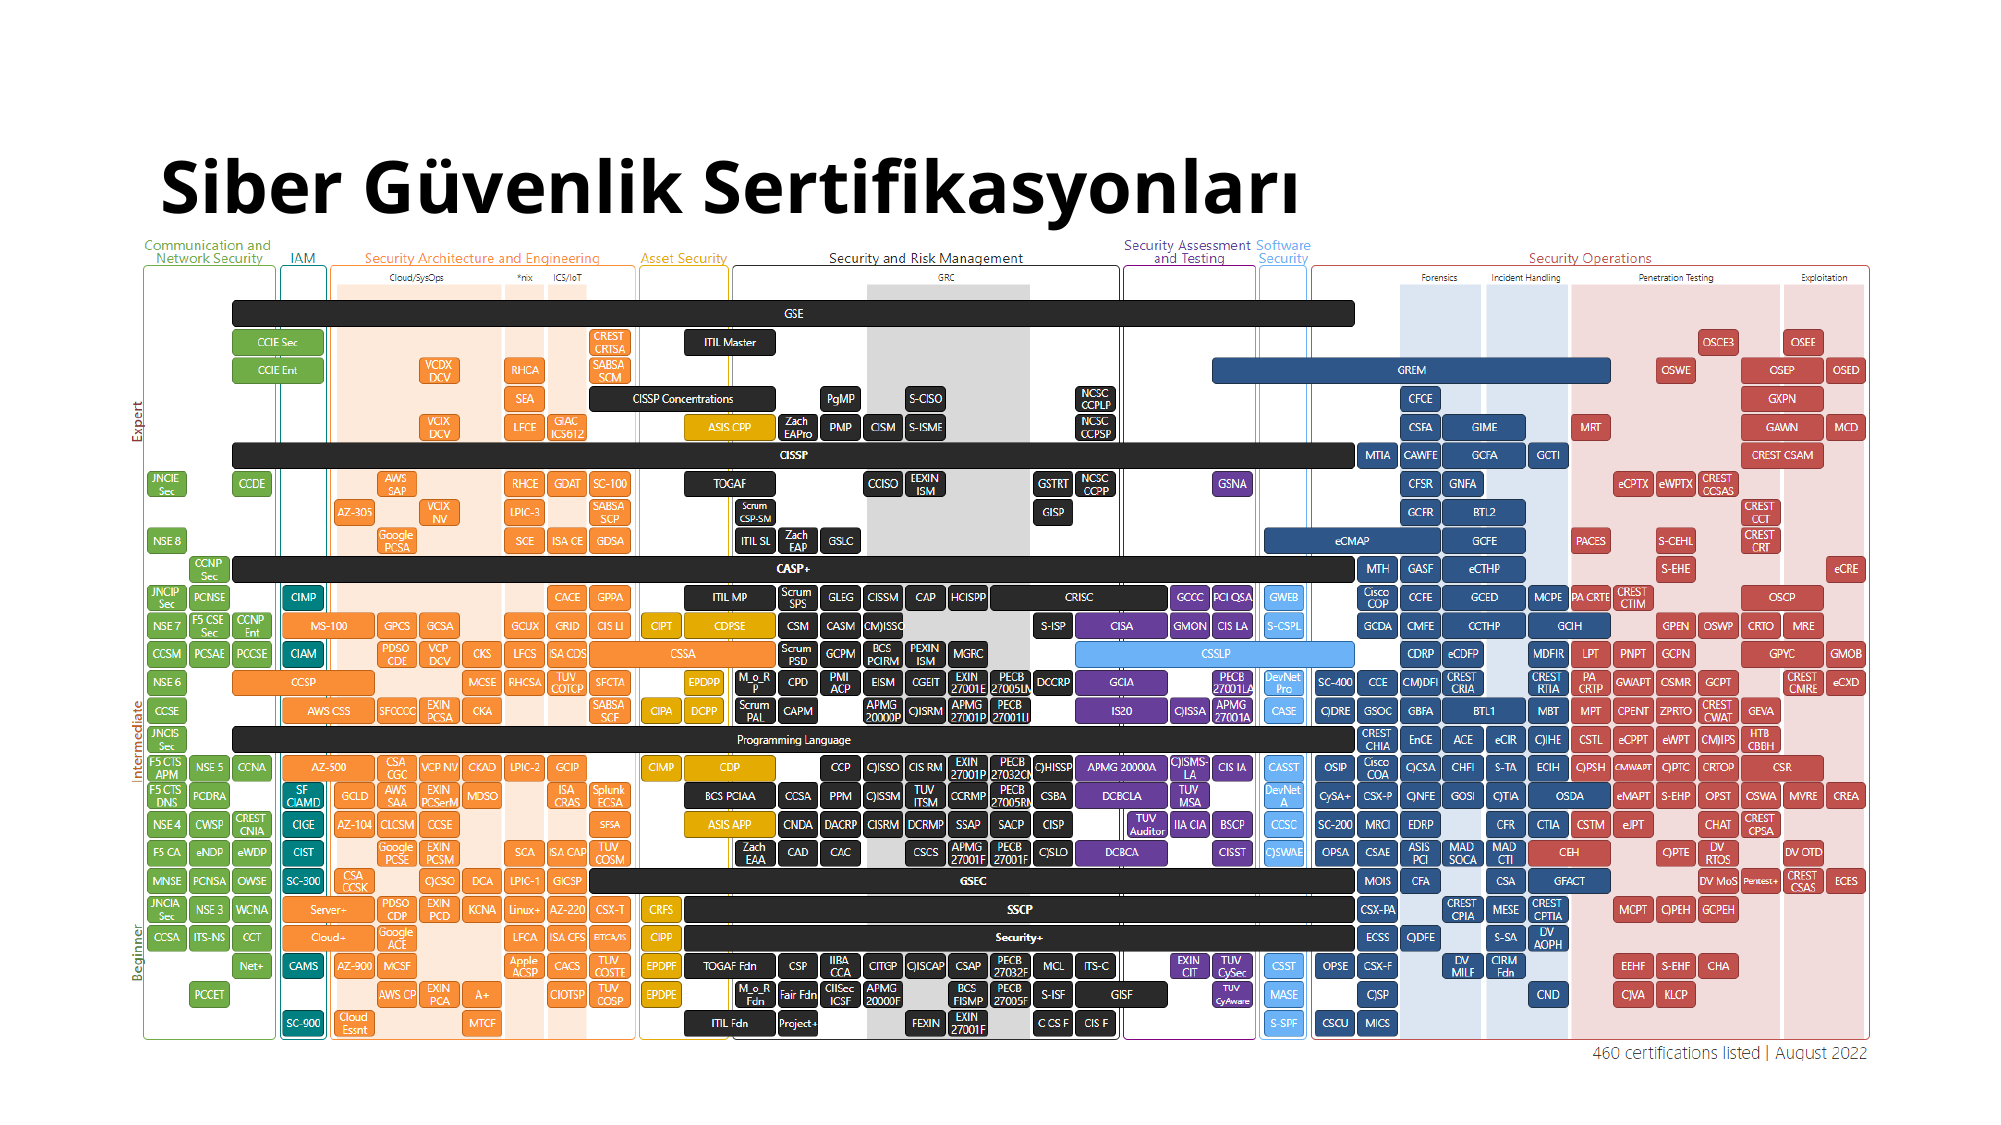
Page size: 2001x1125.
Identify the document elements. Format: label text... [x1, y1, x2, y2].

title Siber Güvenlik Sertifikasyonları [102, 84, 1360, 237]
picture [125, 236, 1875, 1061]
